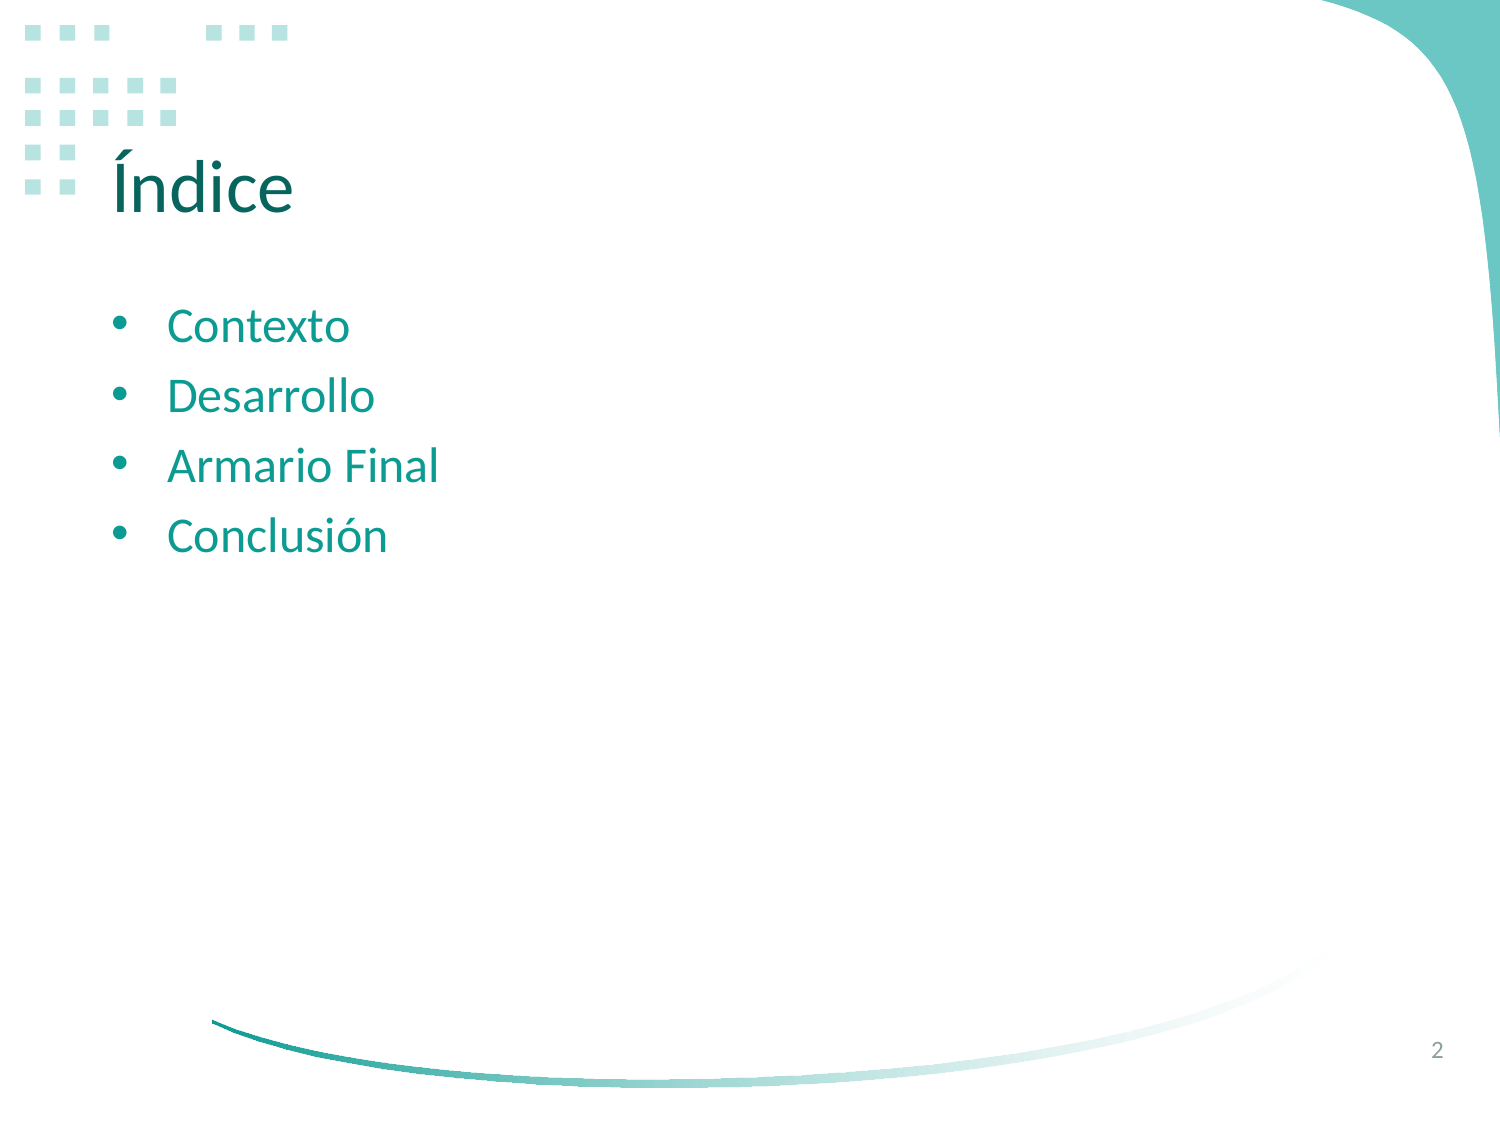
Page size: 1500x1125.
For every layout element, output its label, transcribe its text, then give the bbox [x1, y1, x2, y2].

slide_number 2 [1262, 1010, 1500, 1088]
list Contexto Desarrollo Armario Final Conclusión [95, 285, 1400, 1005]
title Índice [95, 87, 1400, 277]
